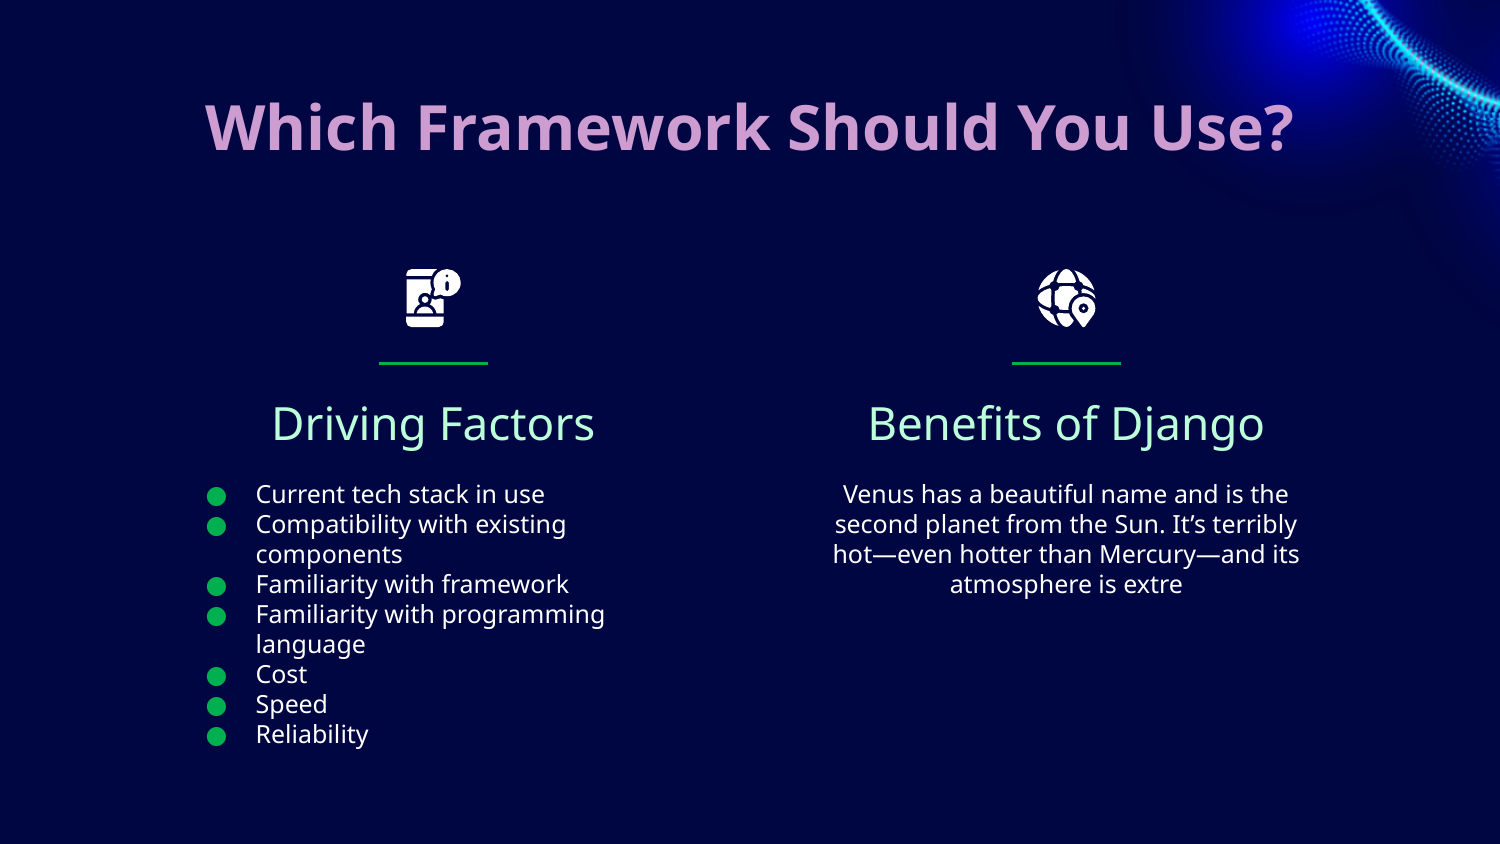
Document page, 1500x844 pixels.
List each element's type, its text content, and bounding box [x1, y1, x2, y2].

subtitle Current tech stack in use Compatibility with existing components Familiarity with framework Familiarity with programming language Cost Speed Reliability [165, 465, 702, 673]
title Which Framework Should You Use? [118, 72, 1382, 167]
subtitle Driving Factors [165, 372, 702, 465]
picture [1064, 0, 1500, 409]
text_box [1037, 268, 1096, 328]
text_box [405, 268, 461, 328]
subtitle Benefits of Django [798, 372, 1335, 465]
subtitle Venus has a beautiful name and is the second planet from the Sun. It’s terribly hot—even hotter than Mercury—and its atmosphere is extre [798, 465, 1335, 673]
